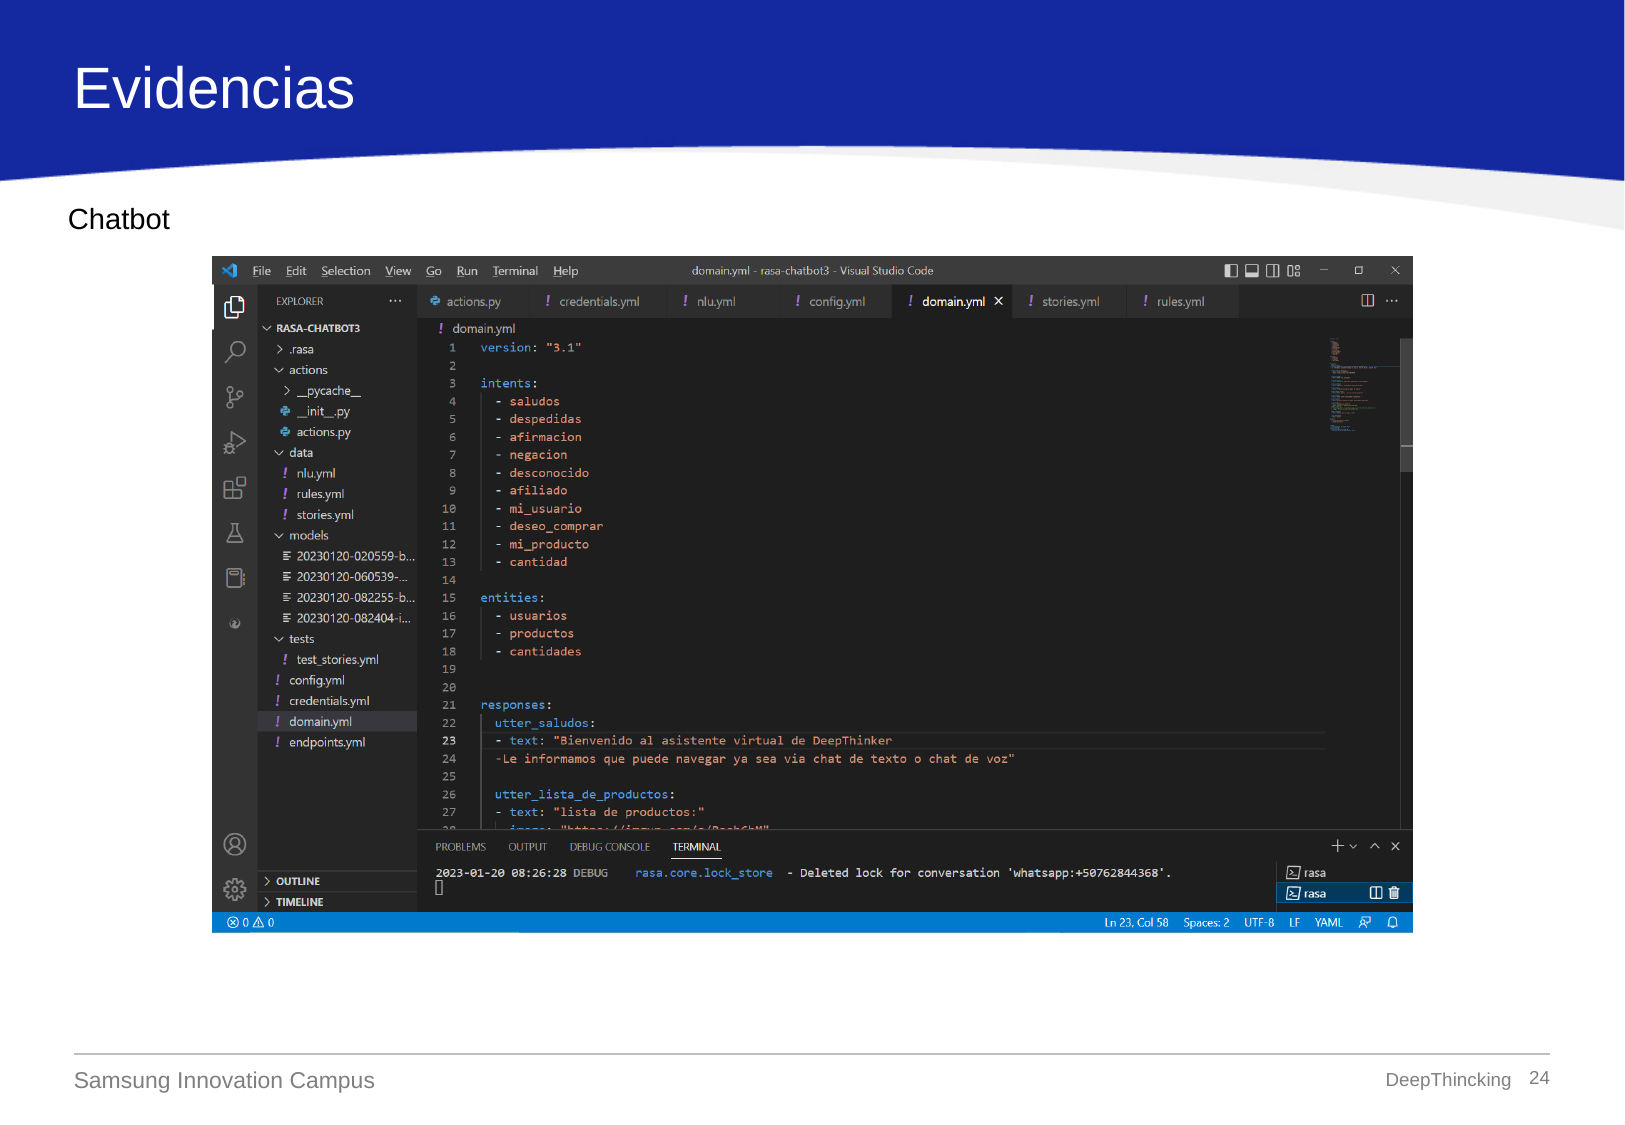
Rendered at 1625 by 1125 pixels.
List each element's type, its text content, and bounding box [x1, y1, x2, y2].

picture [0, 0, 1625, 1125]
text_box Evidencias [73, 50, 1475, 121]
text_box Chatbot [53, 192, 580, 243]
text_box DeepThincking [1370, 1060, 1528, 1098]
